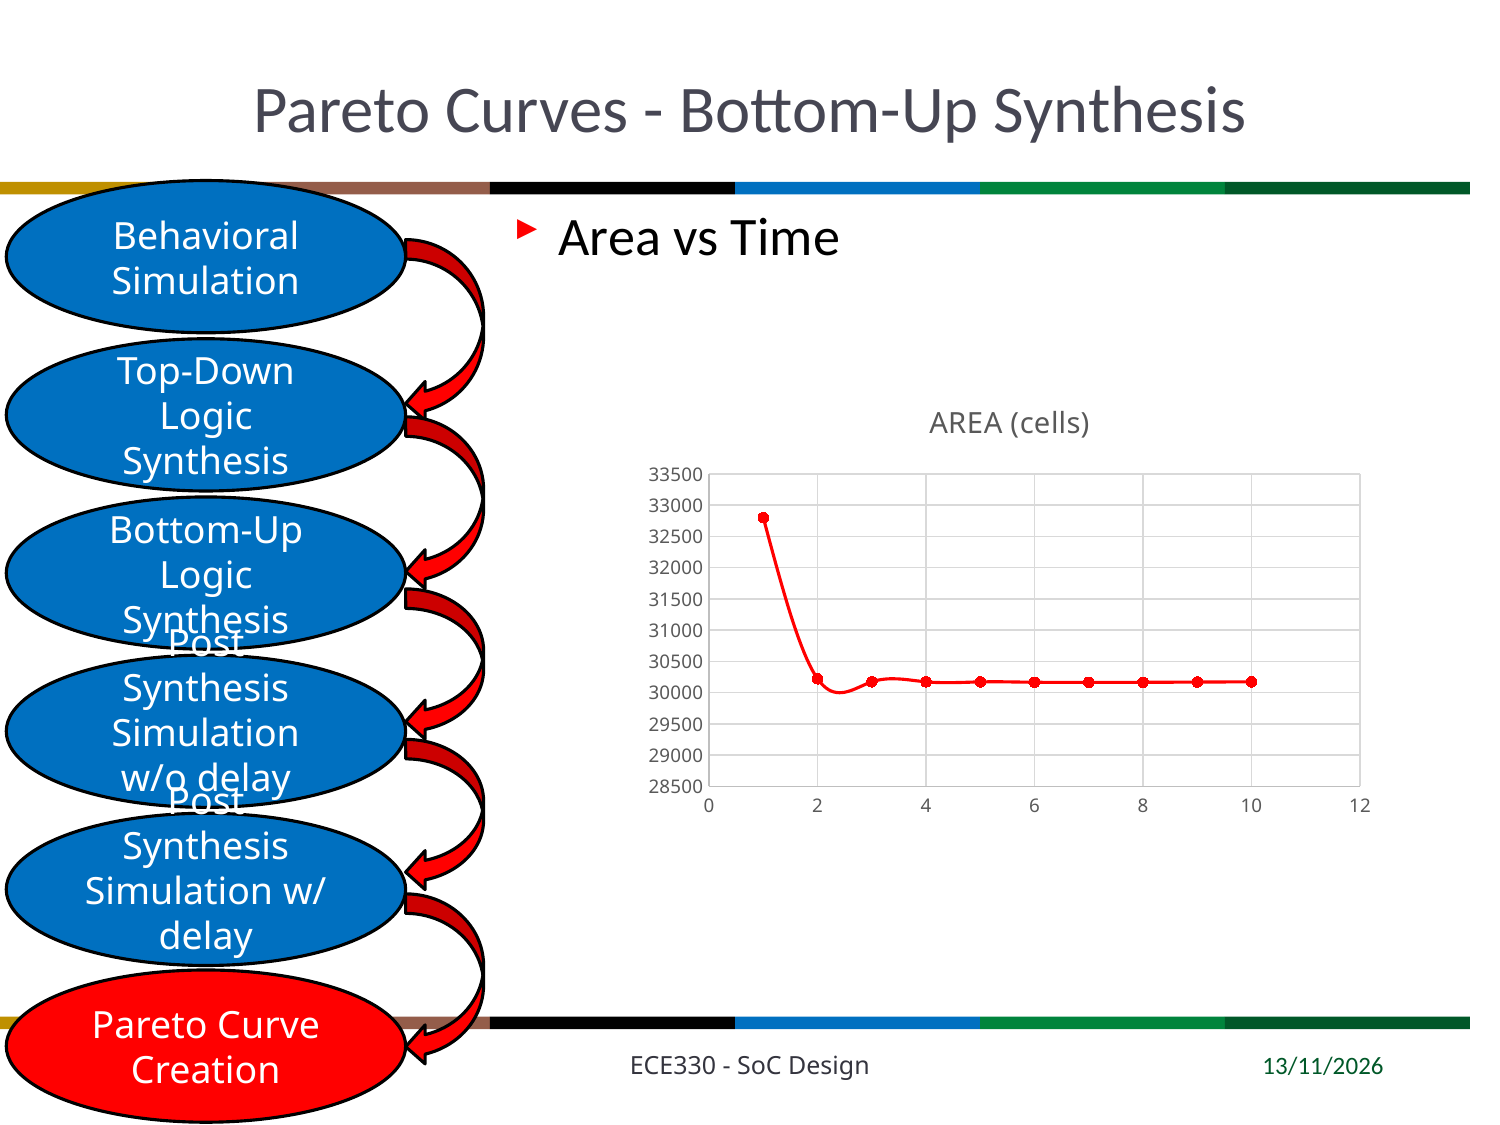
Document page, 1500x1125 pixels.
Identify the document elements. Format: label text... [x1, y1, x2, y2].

text_box [404, 892, 486, 1066]
text_box [404, 737, 486, 892]
text_box Post Synthesis Simulation w/o delay annotation [4, 653, 408, 809]
footer ECE330 - SoC Design [347, 1042, 1158, 1103]
text_box [404, 238, 486, 417]
text_box Post Synthesis Simulation w/ delay annotation [4, 811, 408, 968]
text_box [404, 587, 486, 739]
text_box Top-Down Logic Synthesis [4, 337, 408, 493]
text_box Behavioral Simulation [4, 178, 407, 335]
list Area vs Time [498, 193, 1463, 1004]
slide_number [1247, 1042, 1426, 1103]
text_box Pareto Curve Creation [4, 968, 407, 1124]
title Pareto Curves - Bottom-Up Synthesis [75, 24, 1425, 188]
text_box Bottom-Up Logic Synthesis [4, 495, 407, 651]
text_box [404, 415, 486, 589]
chart [633, 376, 1387, 829]
